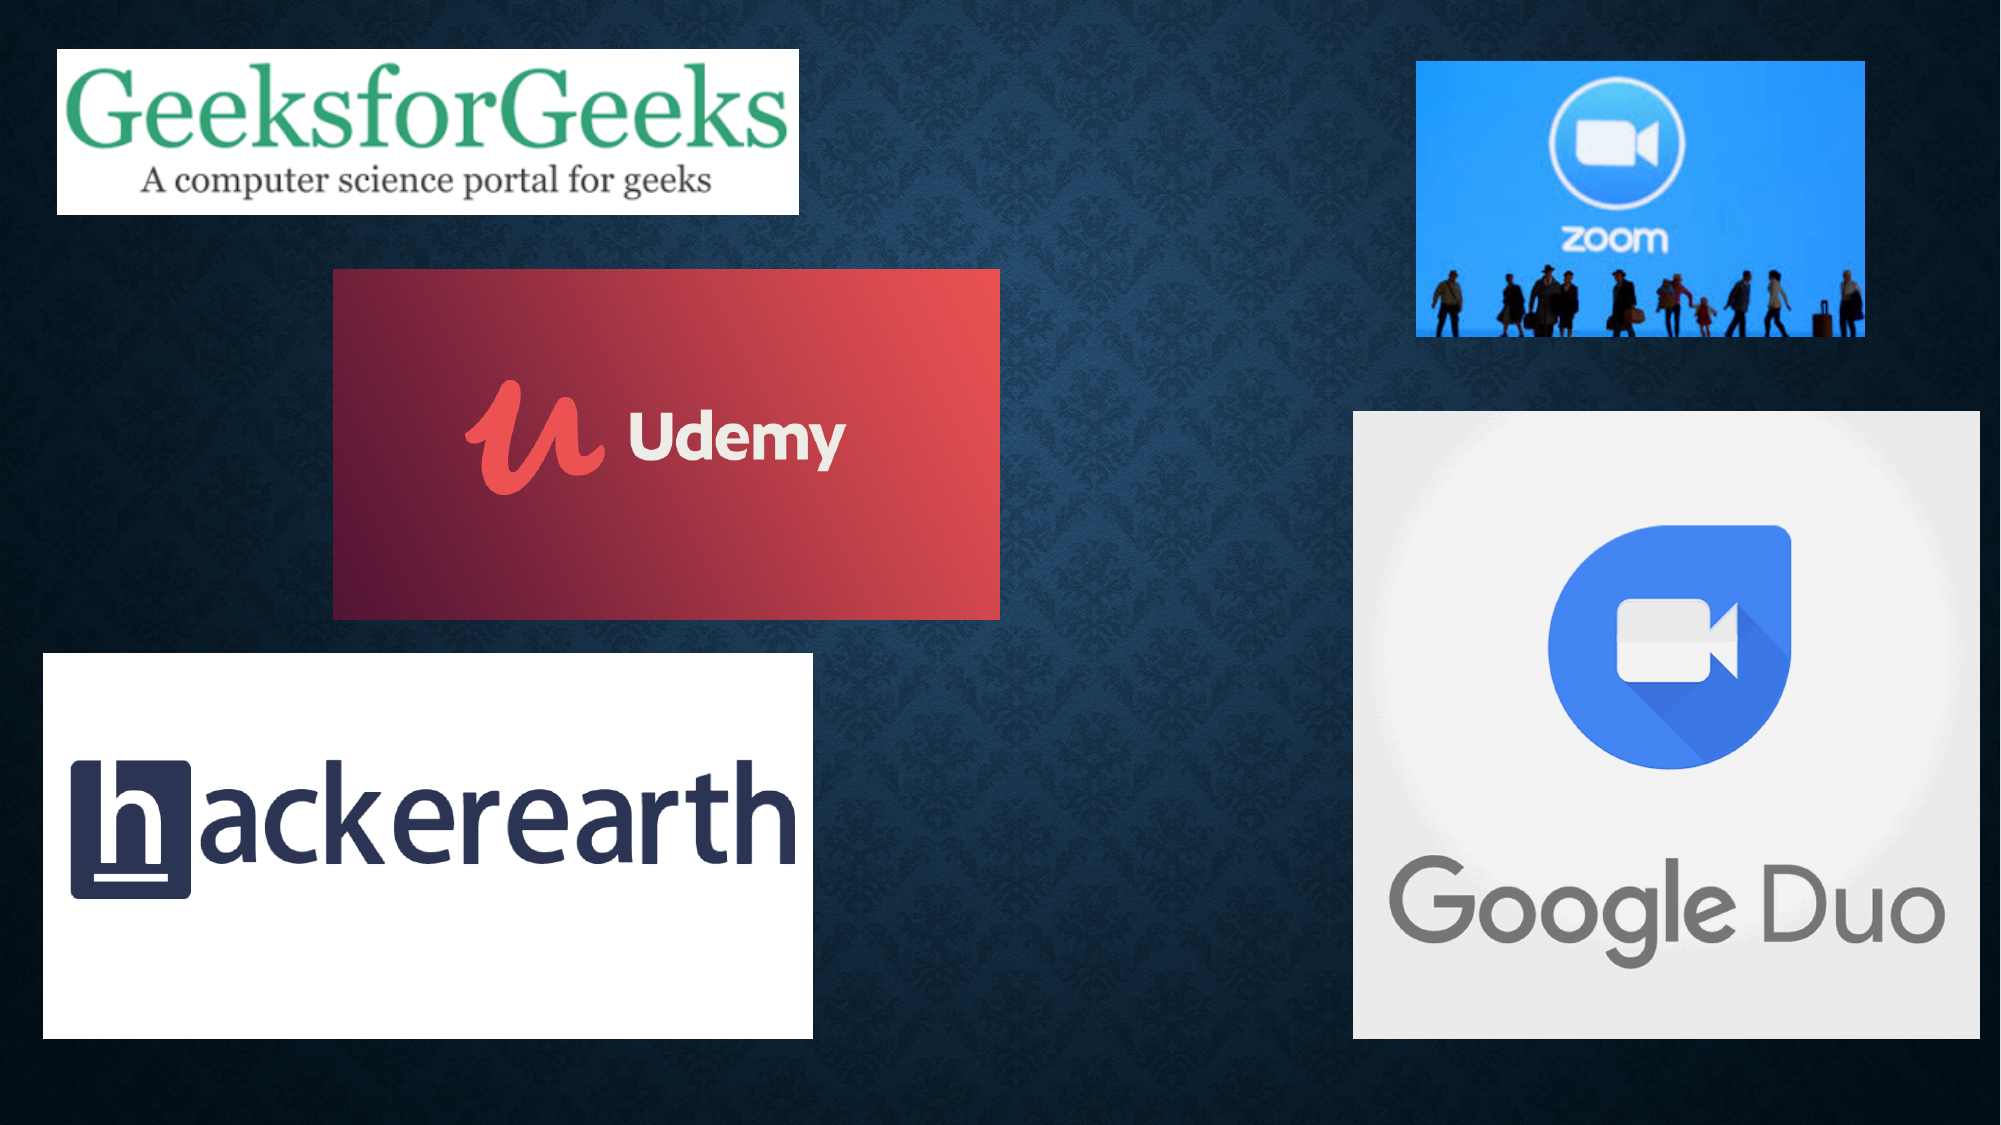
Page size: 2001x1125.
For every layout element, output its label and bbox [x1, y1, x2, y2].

picture [1415, 60, 1865, 337]
picture [56, 48, 799, 216]
picture [42, 652, 813, 1039]
picture [332, 268, 1001, 620]
picture [1352, 411, 1981, 1039]
